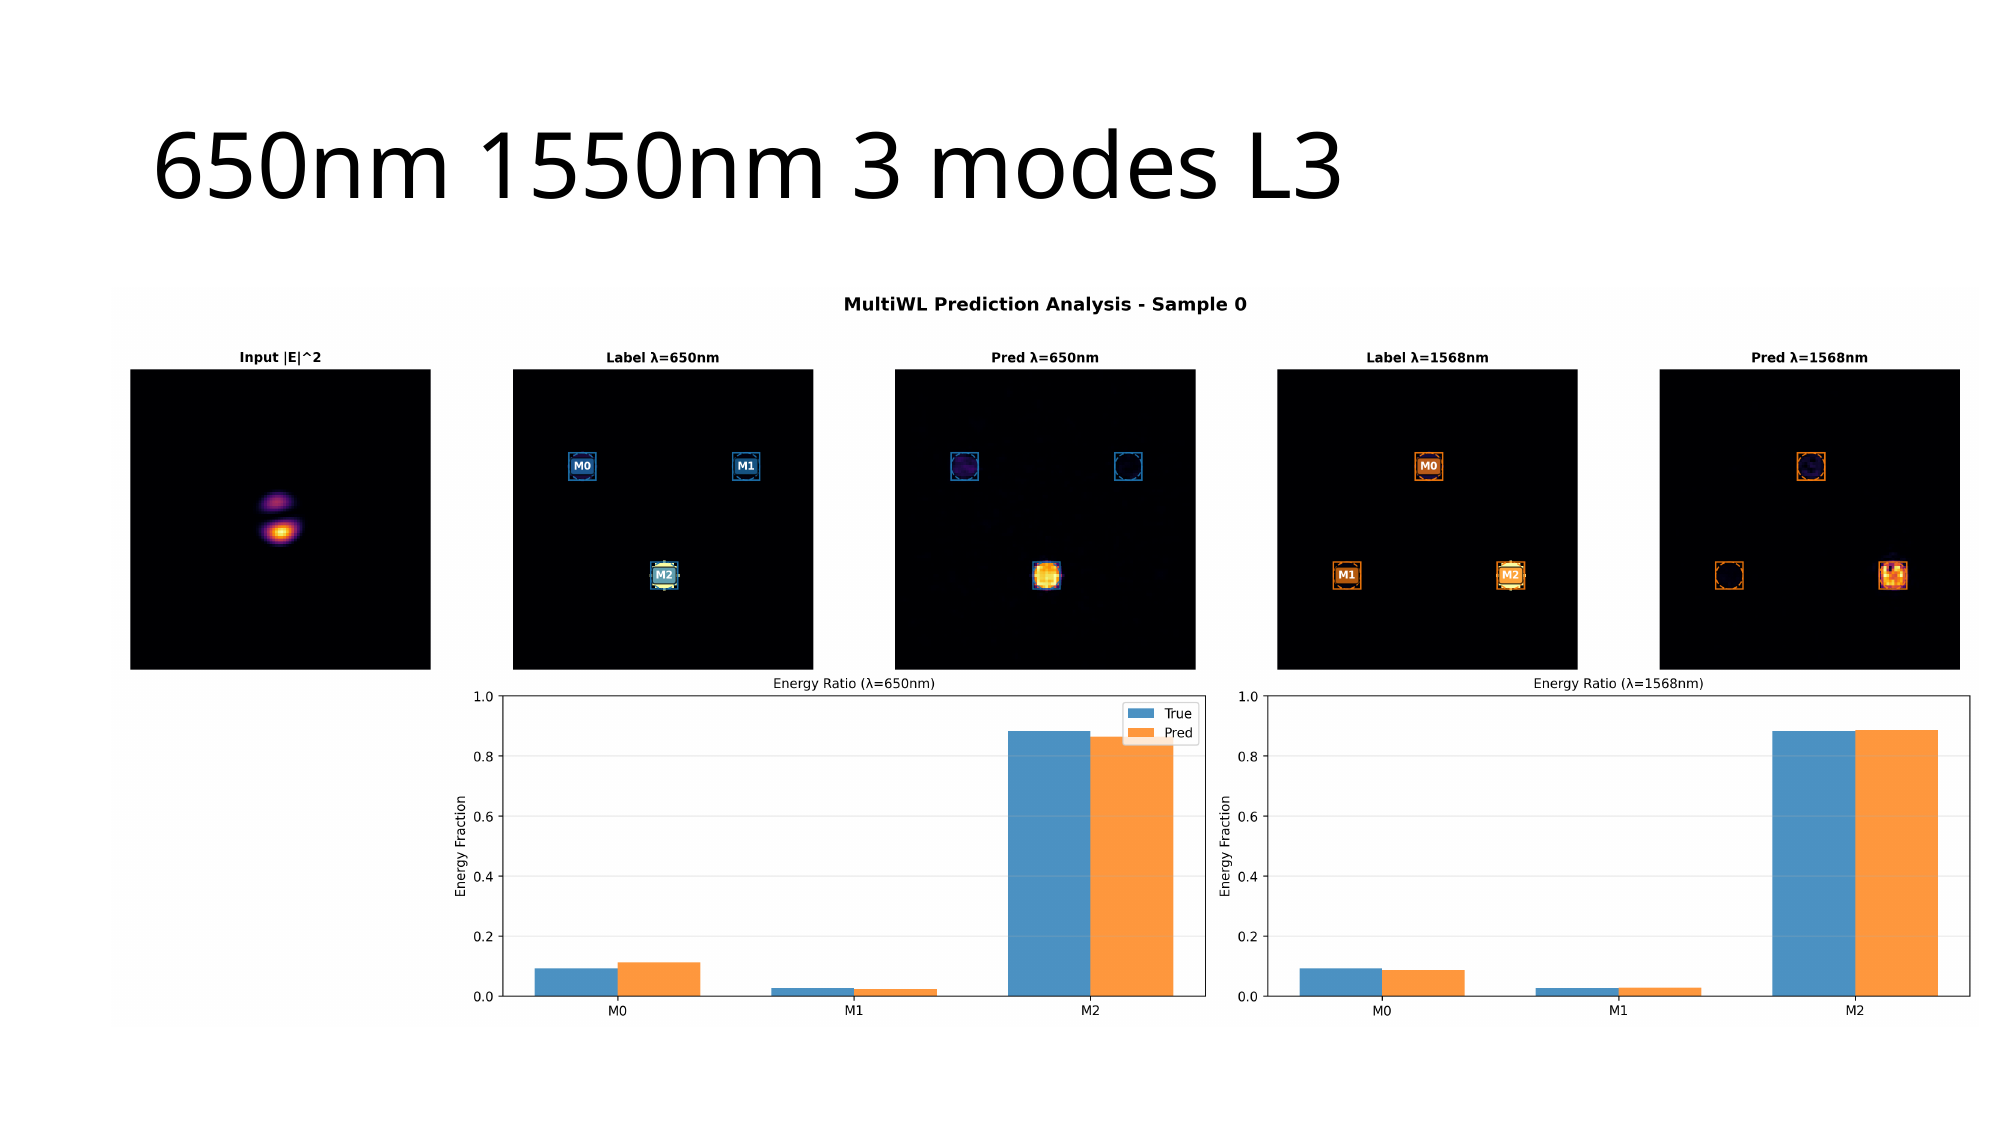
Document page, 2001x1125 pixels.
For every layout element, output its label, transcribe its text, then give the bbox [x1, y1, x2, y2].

picture [110, 286, 1980, 1028]
title 650nm 1550nm 3 modes L3 [137, 59, 1863, 278]
